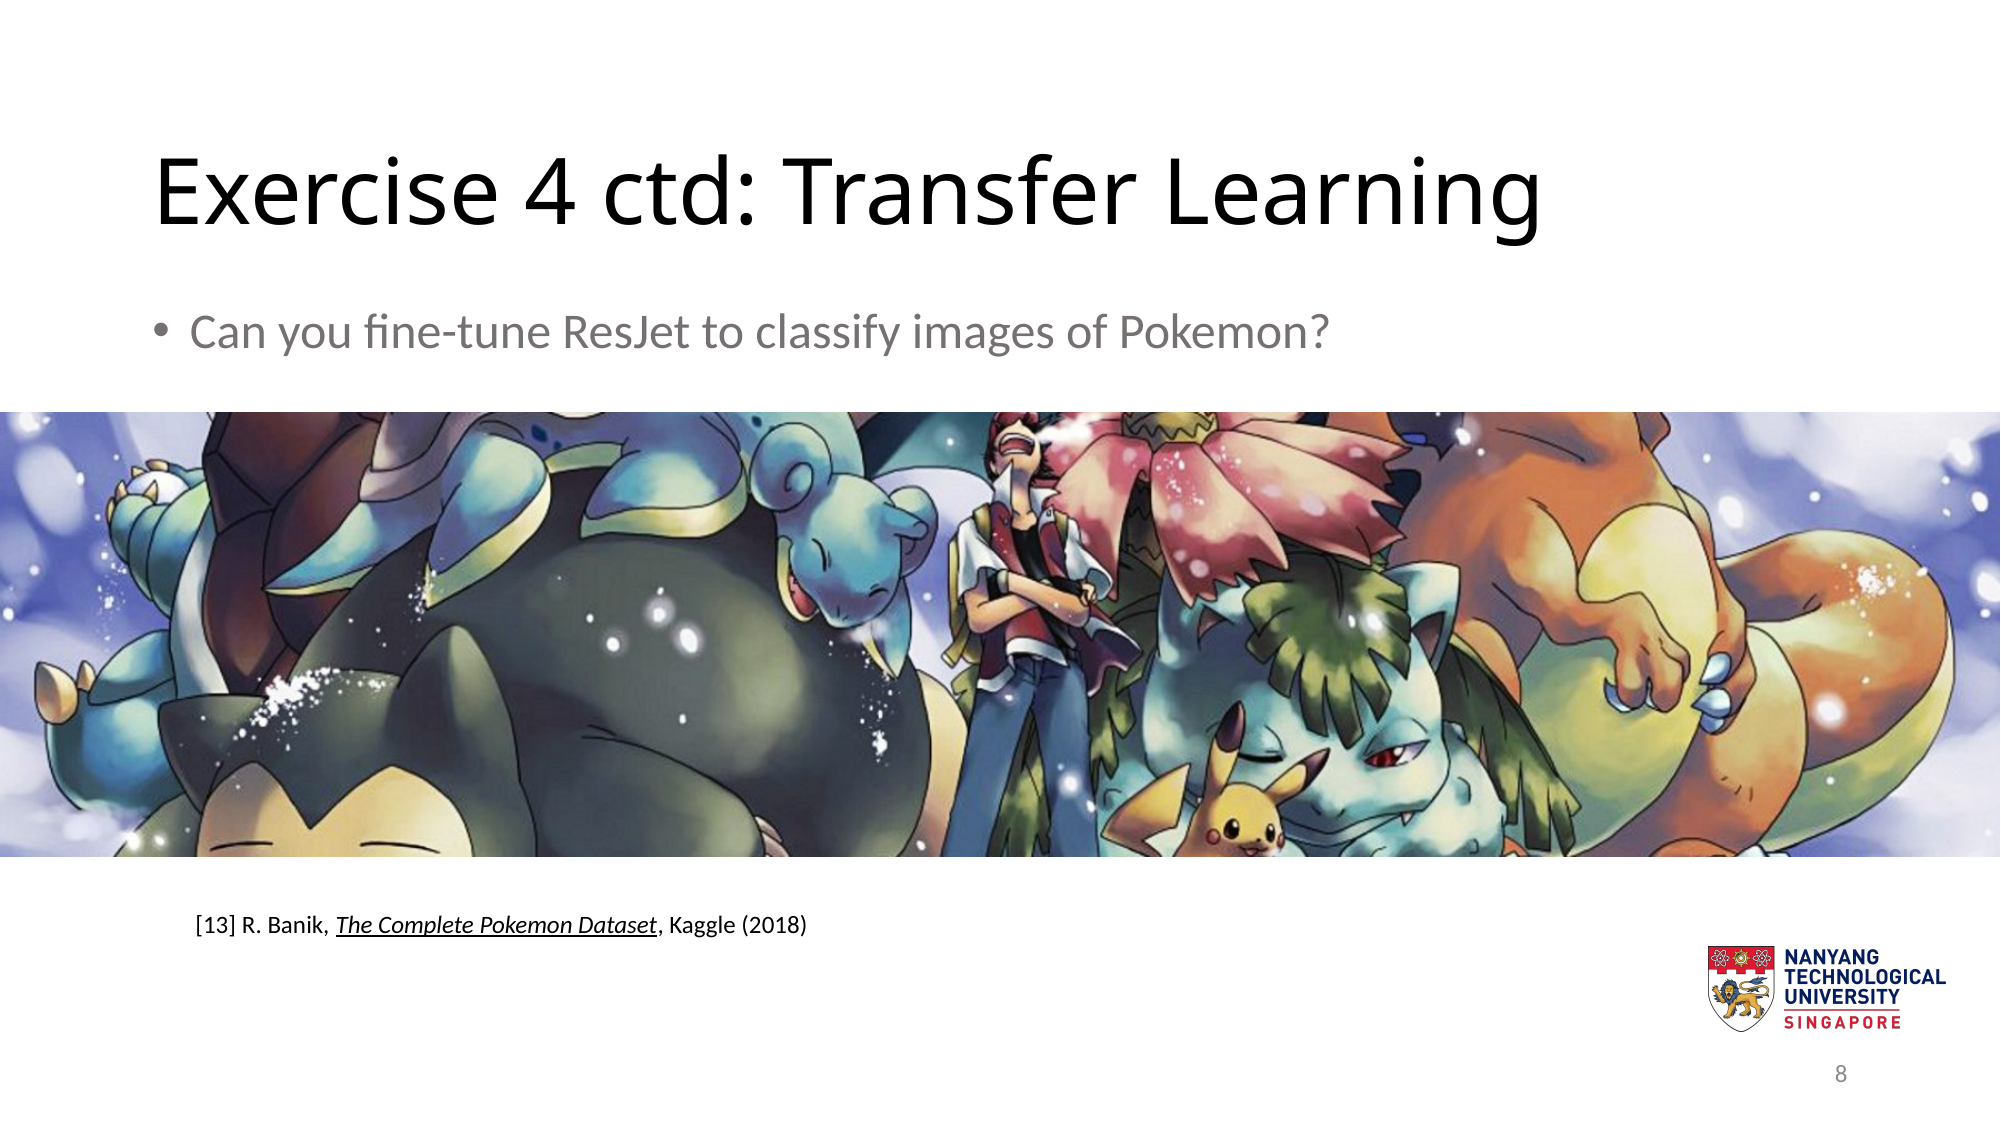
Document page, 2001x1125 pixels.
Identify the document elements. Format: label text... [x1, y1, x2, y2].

slide_number 8 [1412, 1042, 1863, 1103]
text_box Exercise 4 ctd: Transfer Learning [137, 85, 1863, 304]
text_box [13] R. Banik, The Complete Pokemon Dataset, Kaggle (2018) [180, 900, 823, 946]
picture [1708, 946, 1946, 1032]
picture [0, 412, 2000, 857]
list Can you fine-tune ResJet to classify images of Pokemon? [137, 304, 1827, 393]
